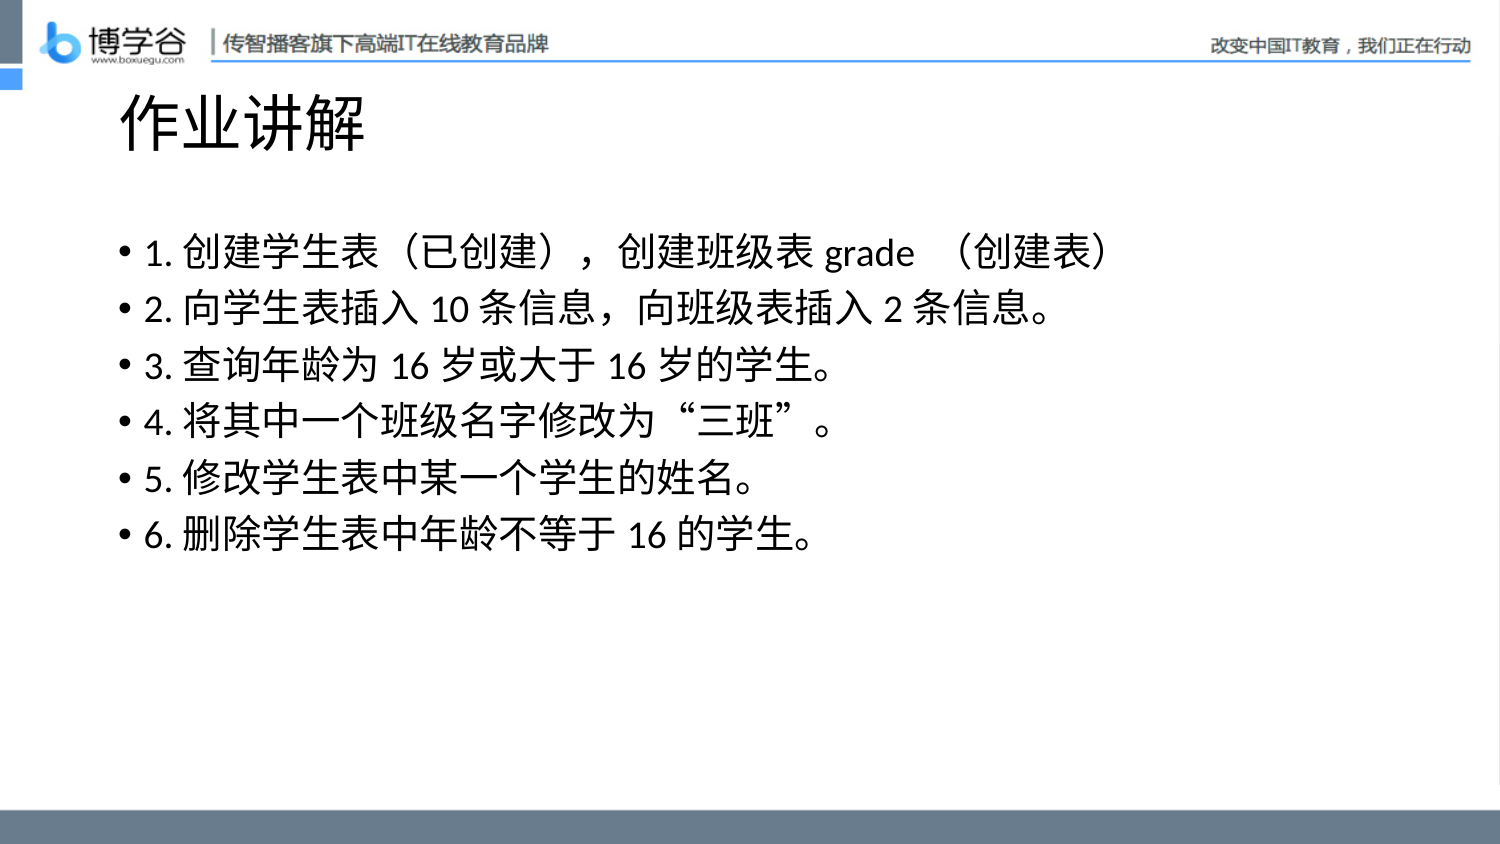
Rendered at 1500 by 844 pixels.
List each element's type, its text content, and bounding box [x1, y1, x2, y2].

title 作业讲解 [103, 44, 1397, 208]
list 1.创建学生表（已创建），创建班级表grade （创建表） 2.向学生表插入10条信息，向班级表插入2条信息。 3.查询年龄为16岁或大于16岁的学生。 4.将其中一个班级名字修改为“三班”。 5.修改学生表中某一个学生的姓名。 6.删除学生表中年龄不等于16的学生。 [103, 224, 1397, 761]
picture [0, 0, 1500, 844]
